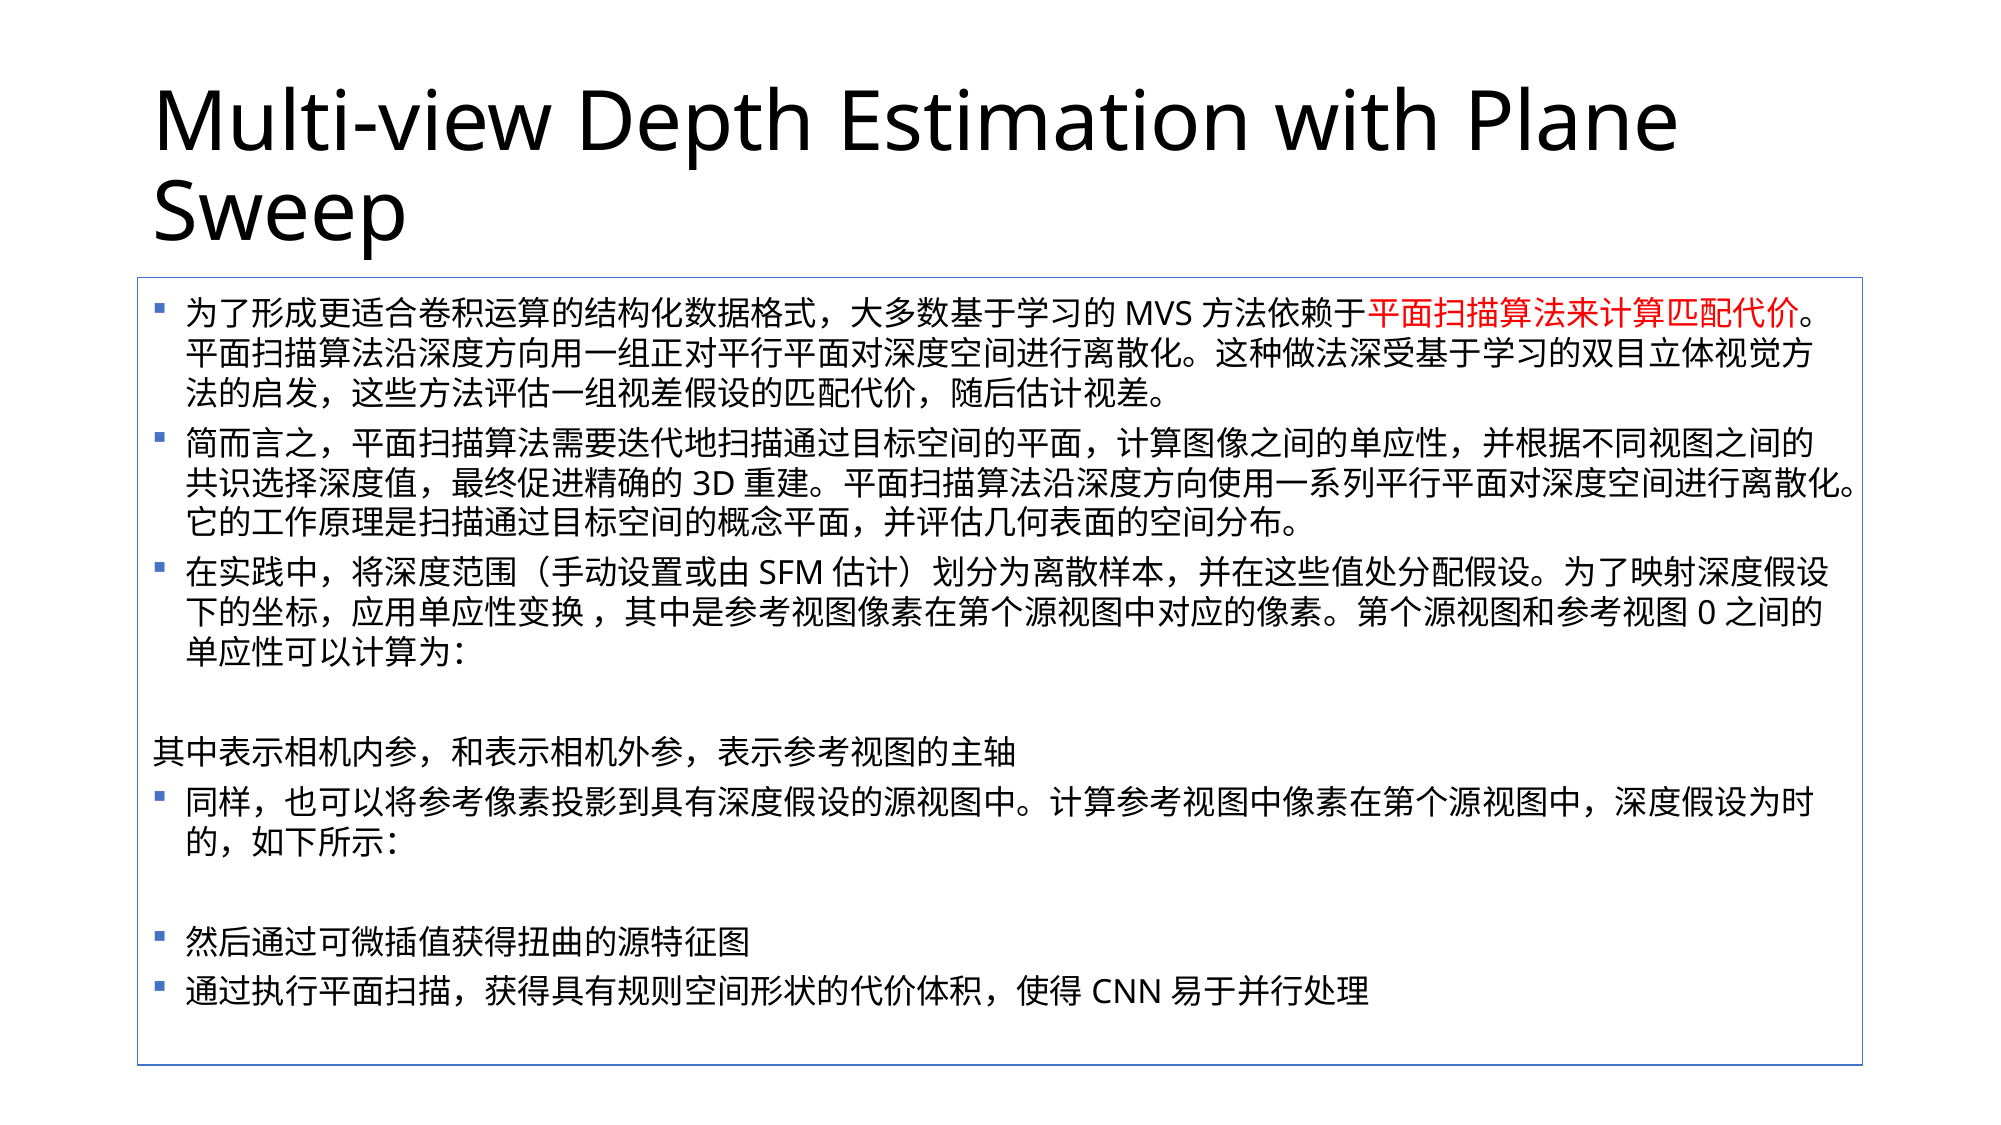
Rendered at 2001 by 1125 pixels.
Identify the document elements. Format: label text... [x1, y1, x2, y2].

title Multi-view Depth Estimation with Plane Sweep [137, 59, 1863, 277]
